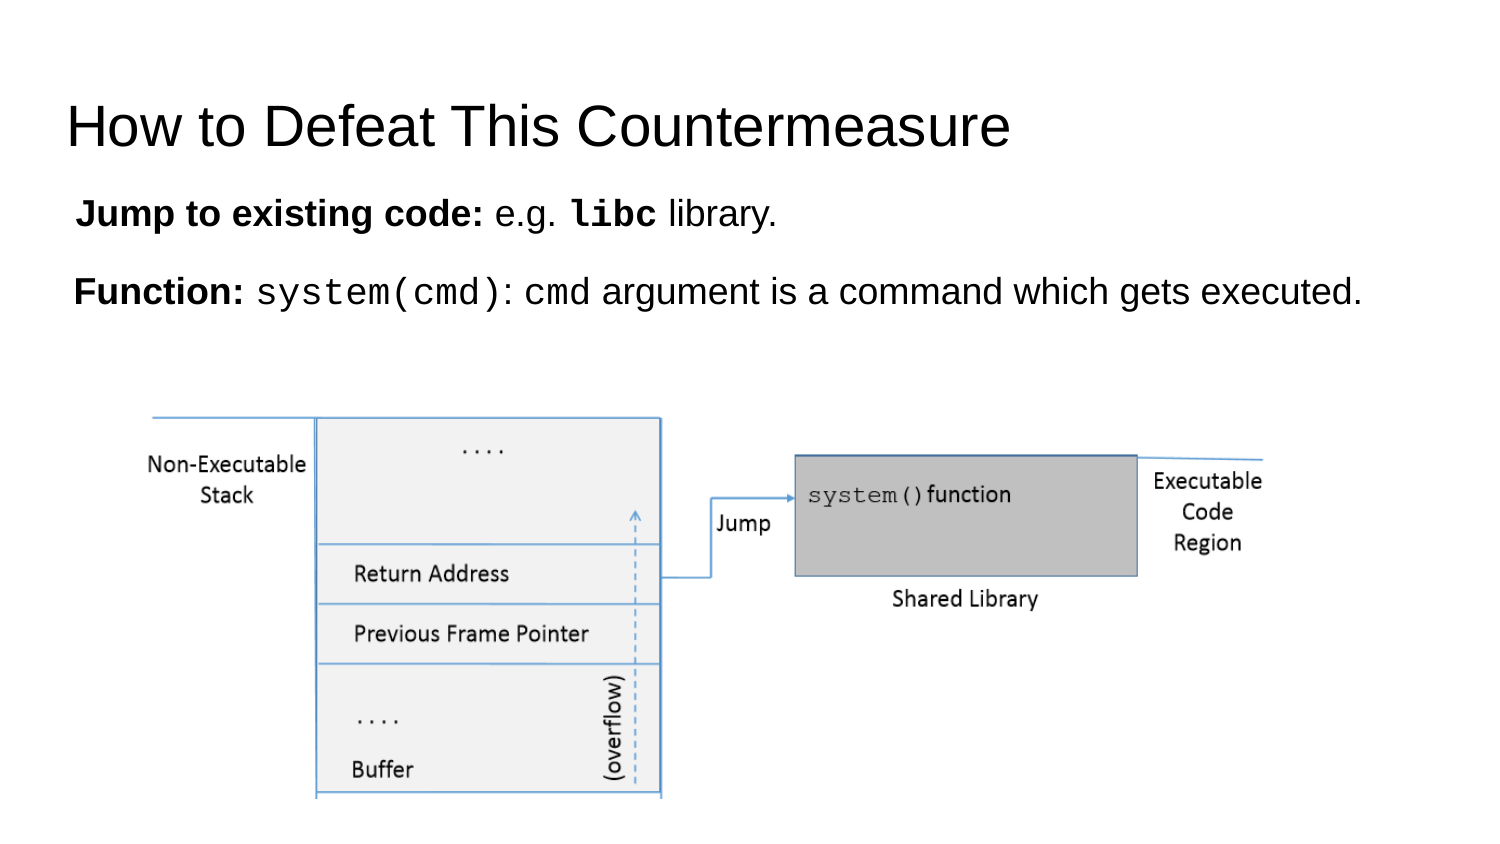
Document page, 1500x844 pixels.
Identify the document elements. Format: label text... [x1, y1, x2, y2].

text_box Function: system(cmd): cmd argument is a command which gets executed. [58, 259, 1383, 320]
title How to Defeat This Countermeasure [51, 72, 1449, 167]
text_box Jump to existing code: e.g. libc library. [60, 173, 1428, 267]
picture [141, 400, 1285, 800]
